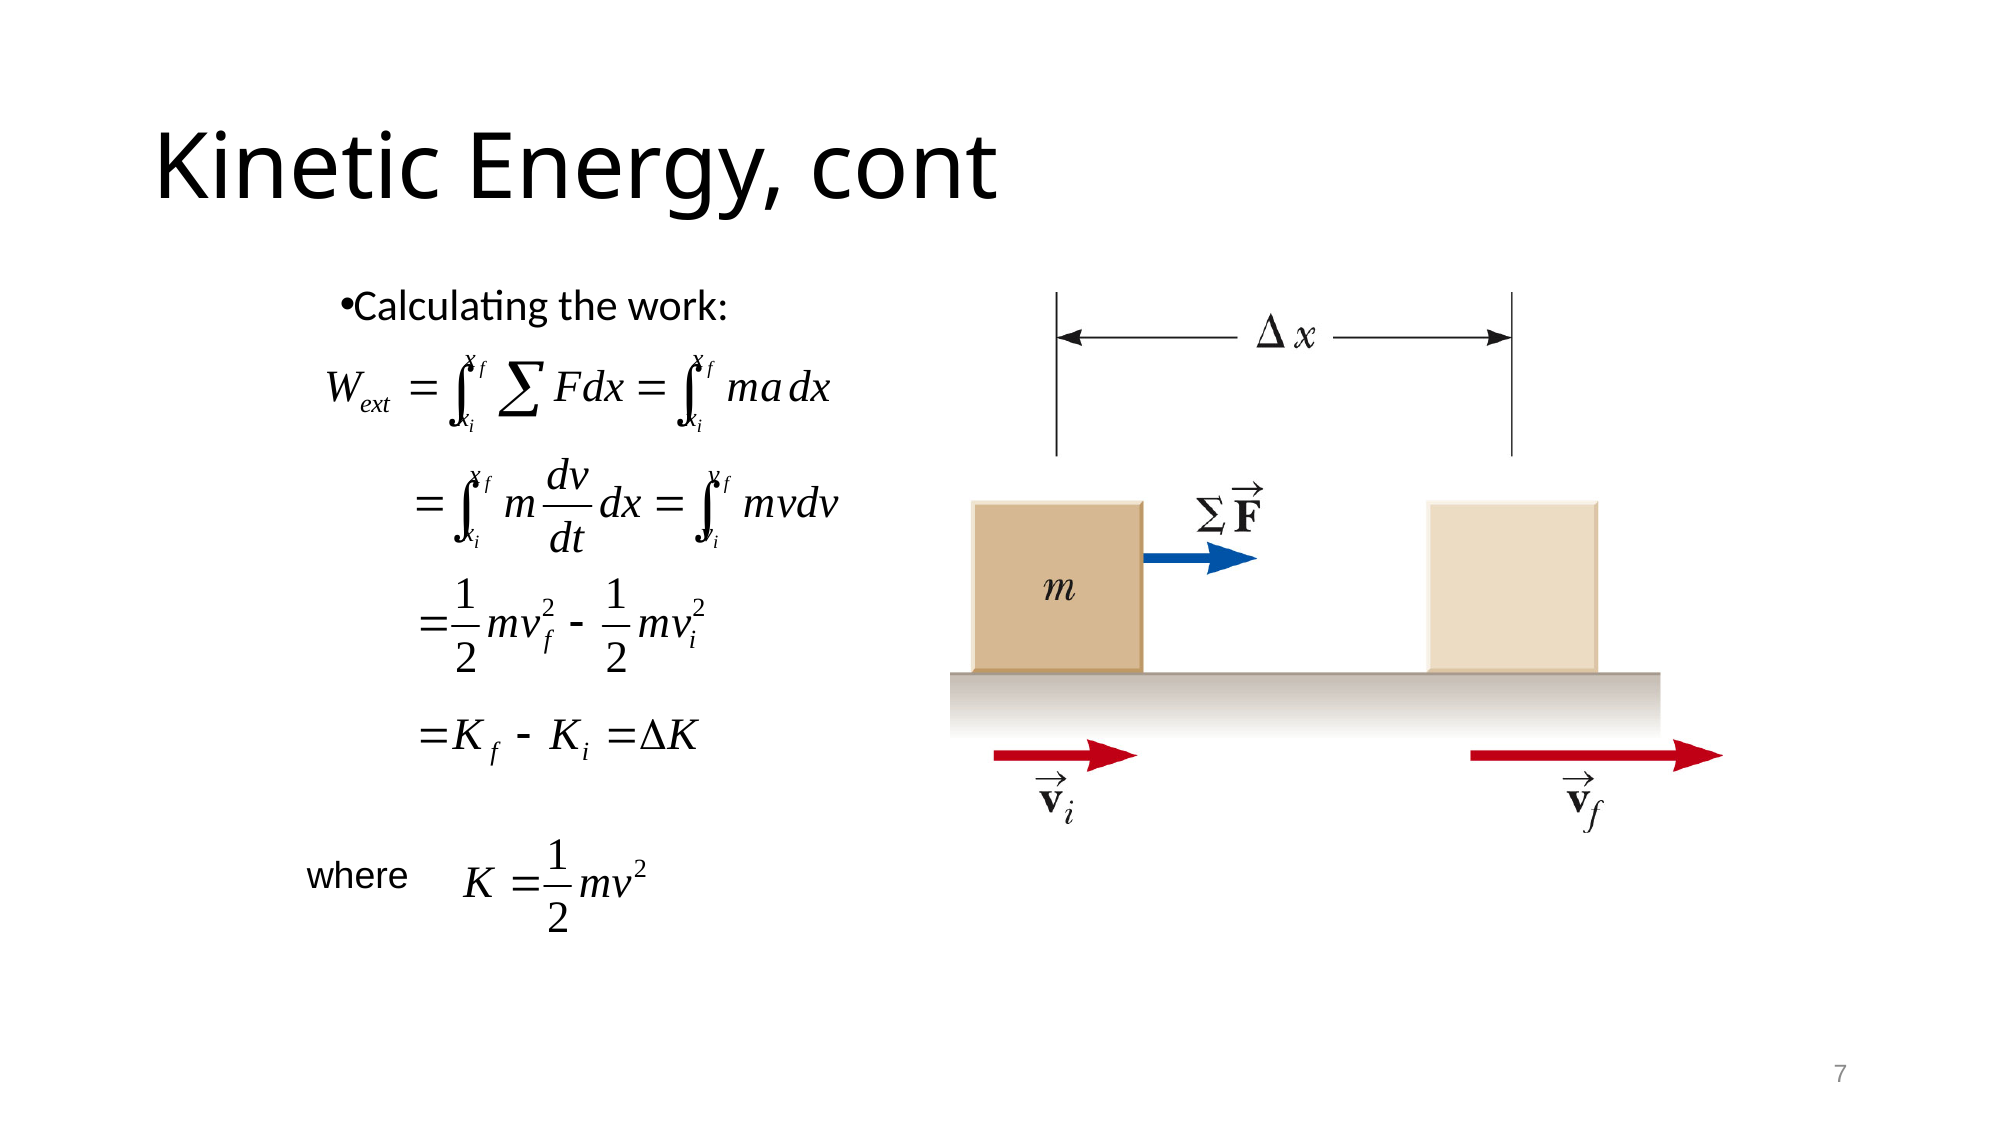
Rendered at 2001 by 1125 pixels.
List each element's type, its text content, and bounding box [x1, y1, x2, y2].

text_box where [292, 843, 424, 904]
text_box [409, 704, 709, 776]
list Calculating the work: [324, 275, 800, 337]
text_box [455, 826, 654, 943]
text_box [321, 337, 838, 443]
title Kinetic Energy, cont [137, 59, 1863, 278]
slide_number 7 [1412, 1042, 1863, 1103]
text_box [409, 565, 713, 683]
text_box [405, 446, 847, 563]
picture [949, 292, 1723, 833]
